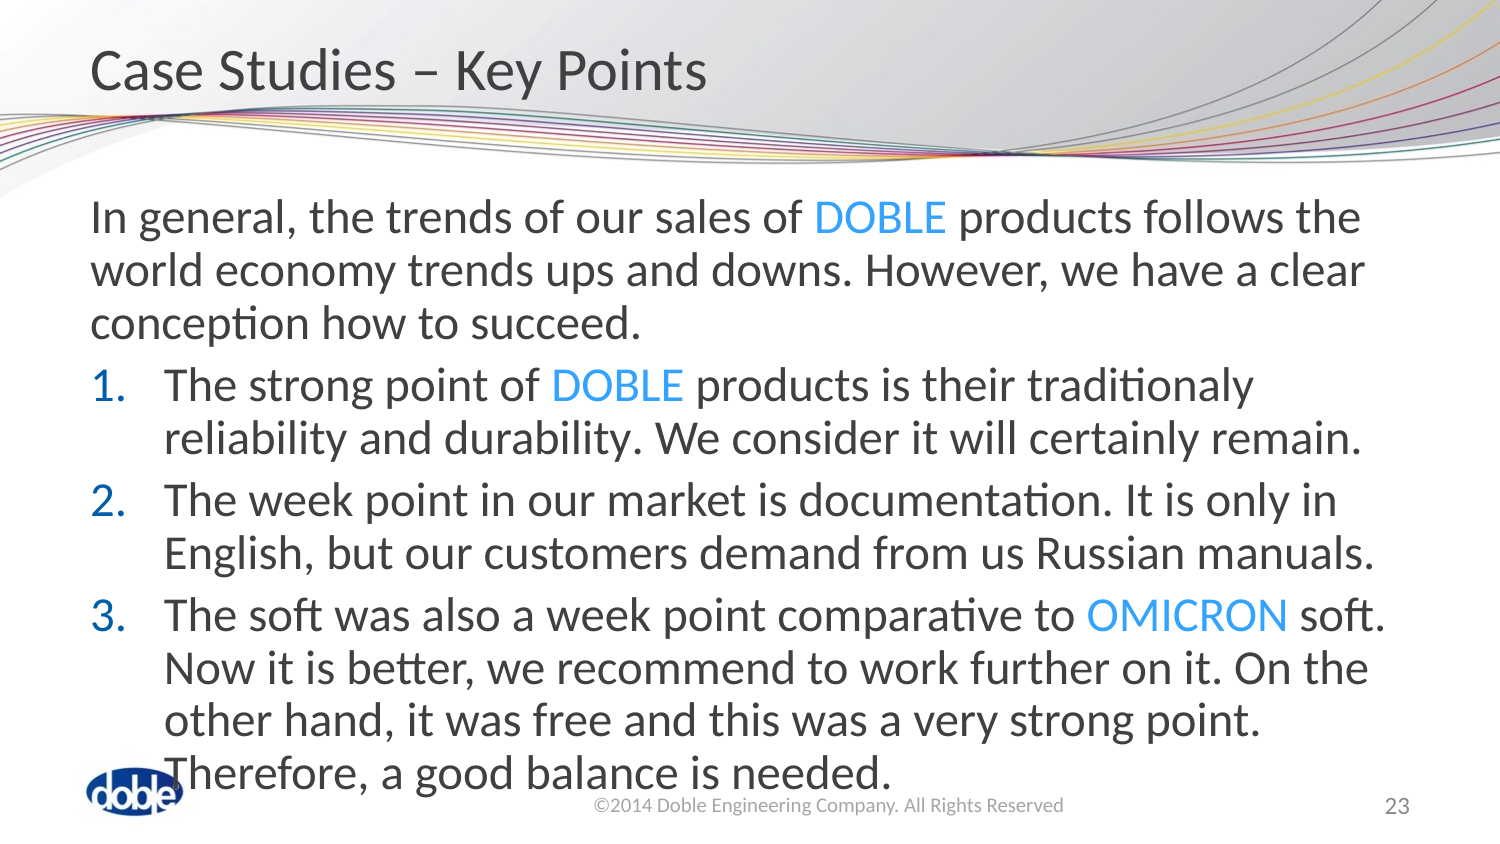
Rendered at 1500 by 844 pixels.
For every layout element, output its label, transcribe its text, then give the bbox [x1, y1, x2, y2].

slide_number 23 [1074, 782, 1425, 828]
footer ©2014 Doble Engineering Company. All Rights Reserved [512, 784, 1074, 825]
title Case Studies – Key Points [75, 9, 1425, 123]
picture [0, 0, 1500, 844]
list In general, the trends of our sales of DOBLE products follows the world economy trends ups and downs. However, we have a clear conception how to succeed. The strong point of DOBLE products is their traditionaly reliability and durability. We consider it will certainly remain. The week point in our market is documentation. It is only in English, but our customers demand from us Russian manuals. The soft was also a week point comparative to OMICRON soft. Now it is better, we recommend to work further on it. On the other hand, it was free and this was a very strong point. Therefore, a good balance is needed. [75, 184, 1425, 844]
